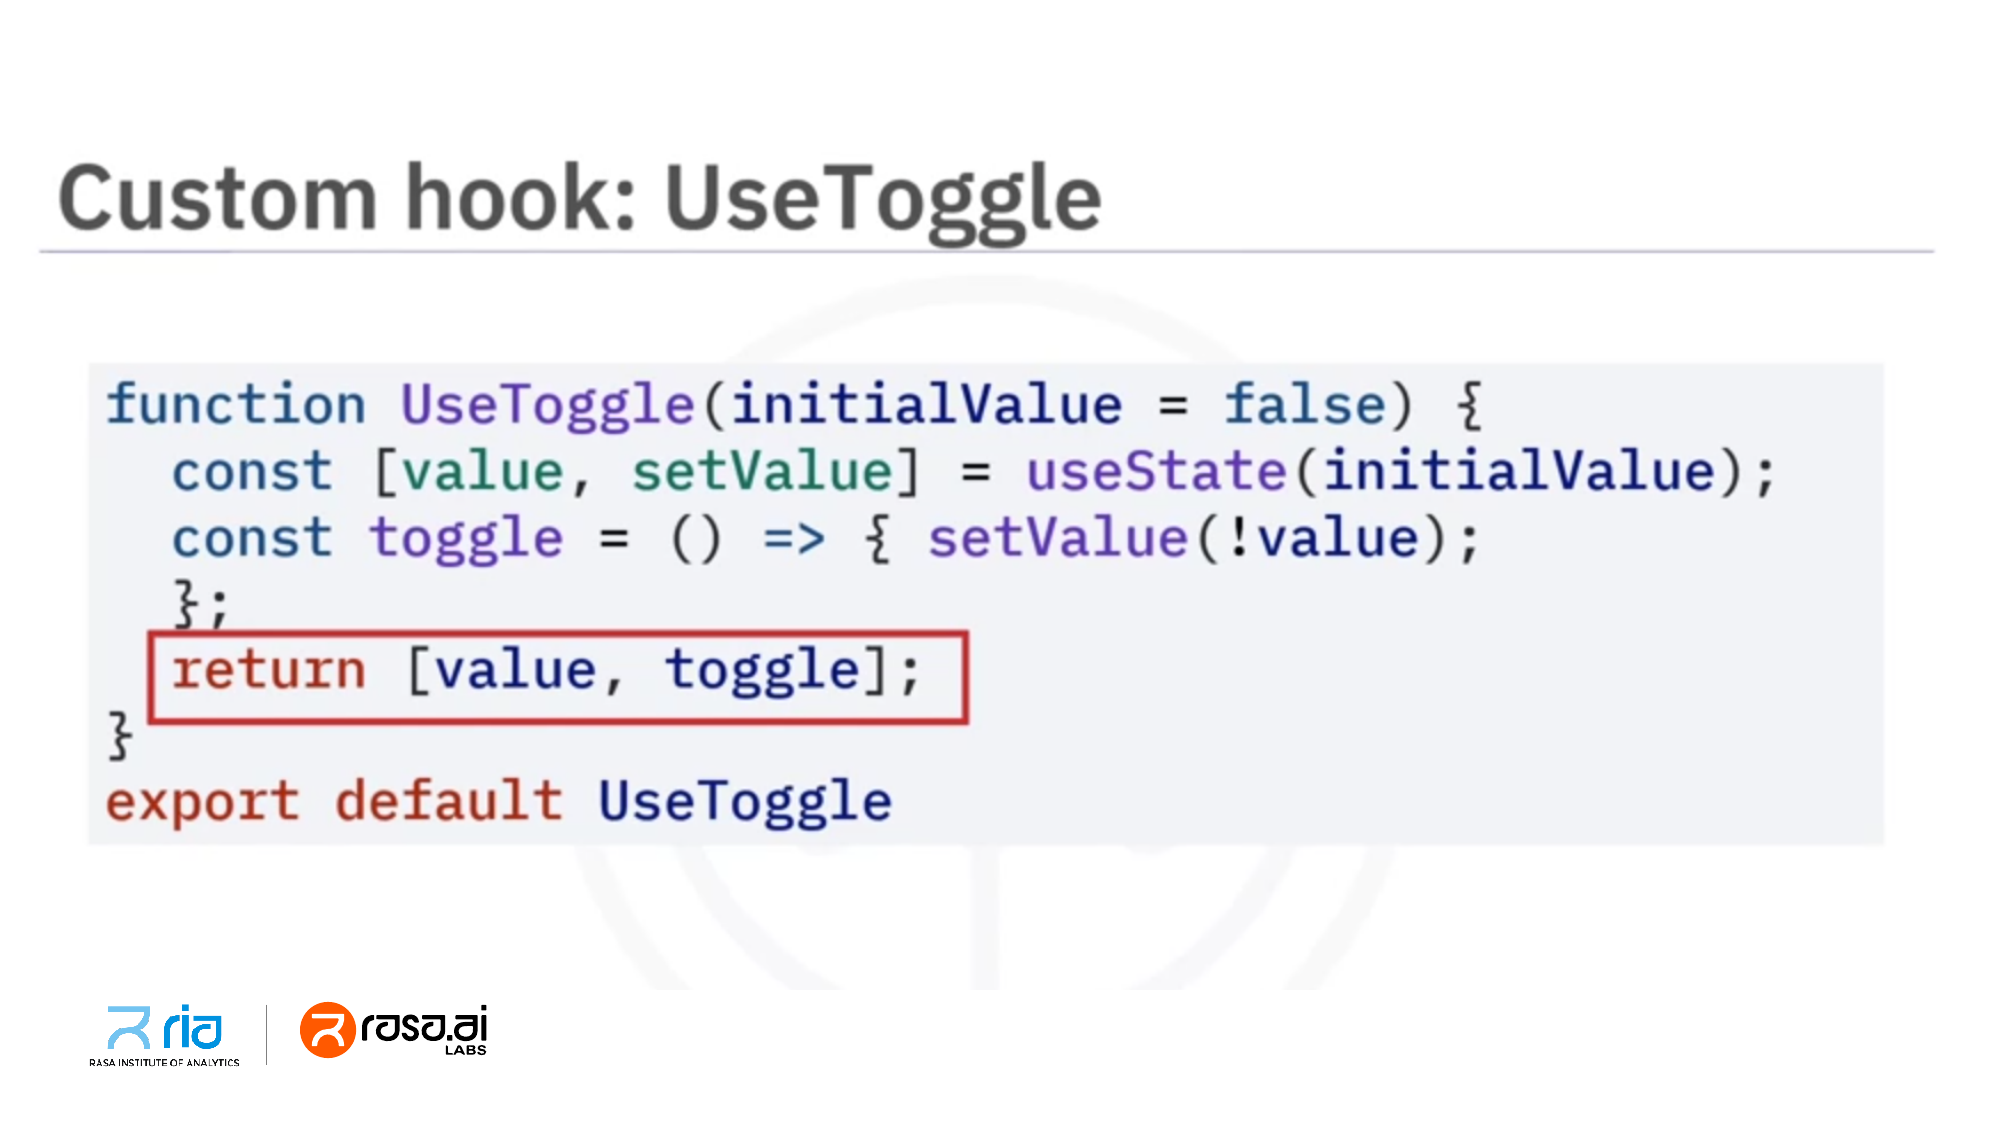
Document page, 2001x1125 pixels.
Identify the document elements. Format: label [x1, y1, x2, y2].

picture [78, 992, 250, 1078]
picture [0, 135, 2000, 990]
